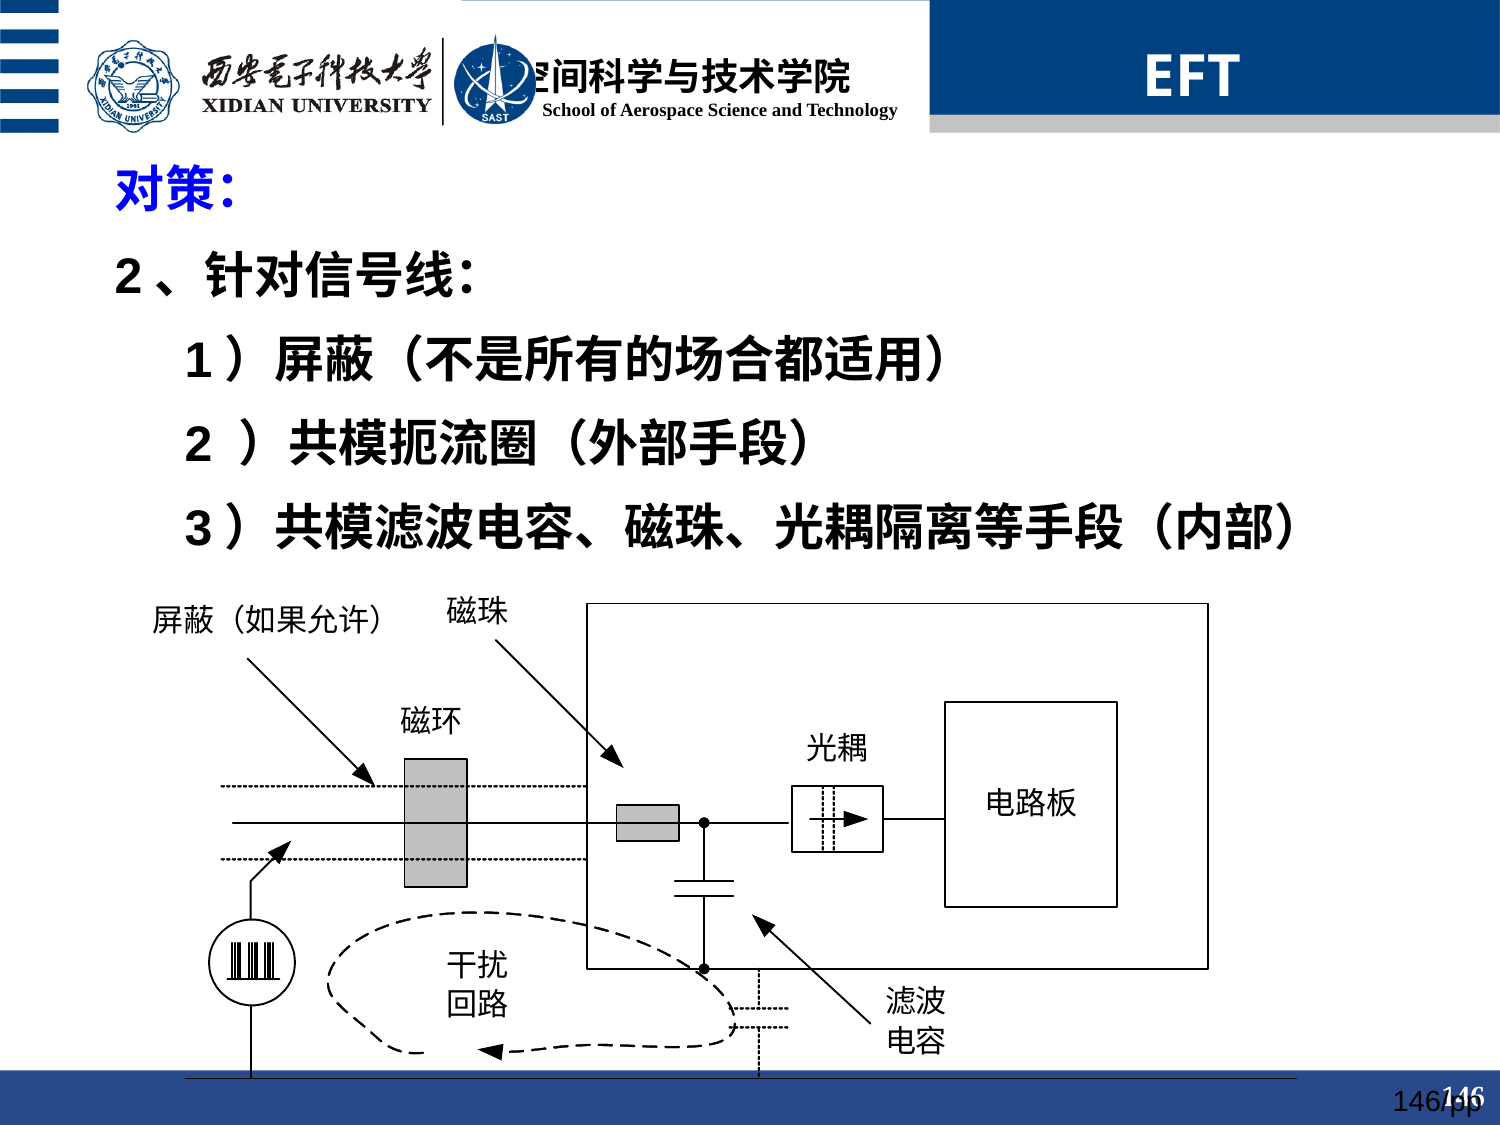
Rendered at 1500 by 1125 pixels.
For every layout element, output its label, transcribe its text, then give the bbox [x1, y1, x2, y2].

picture [0, 0, 1500, 1070]
text_box 对策： [100, 149, 361, 212]
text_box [149, 587, 1301, 1083]
text_box EFT [1127, 20, 1291, 104]
text_box 2、针对信号线： 1）屏蔽（不是所有的场合都适用） 2 ）共模扼流圈（外部手段） 3）共模滤波电容、磁珠、光耦隔离等手段（内部） [99, 212, 1388, 564]
text_box 146/pp [1312, 1074, 1497, 1116]
